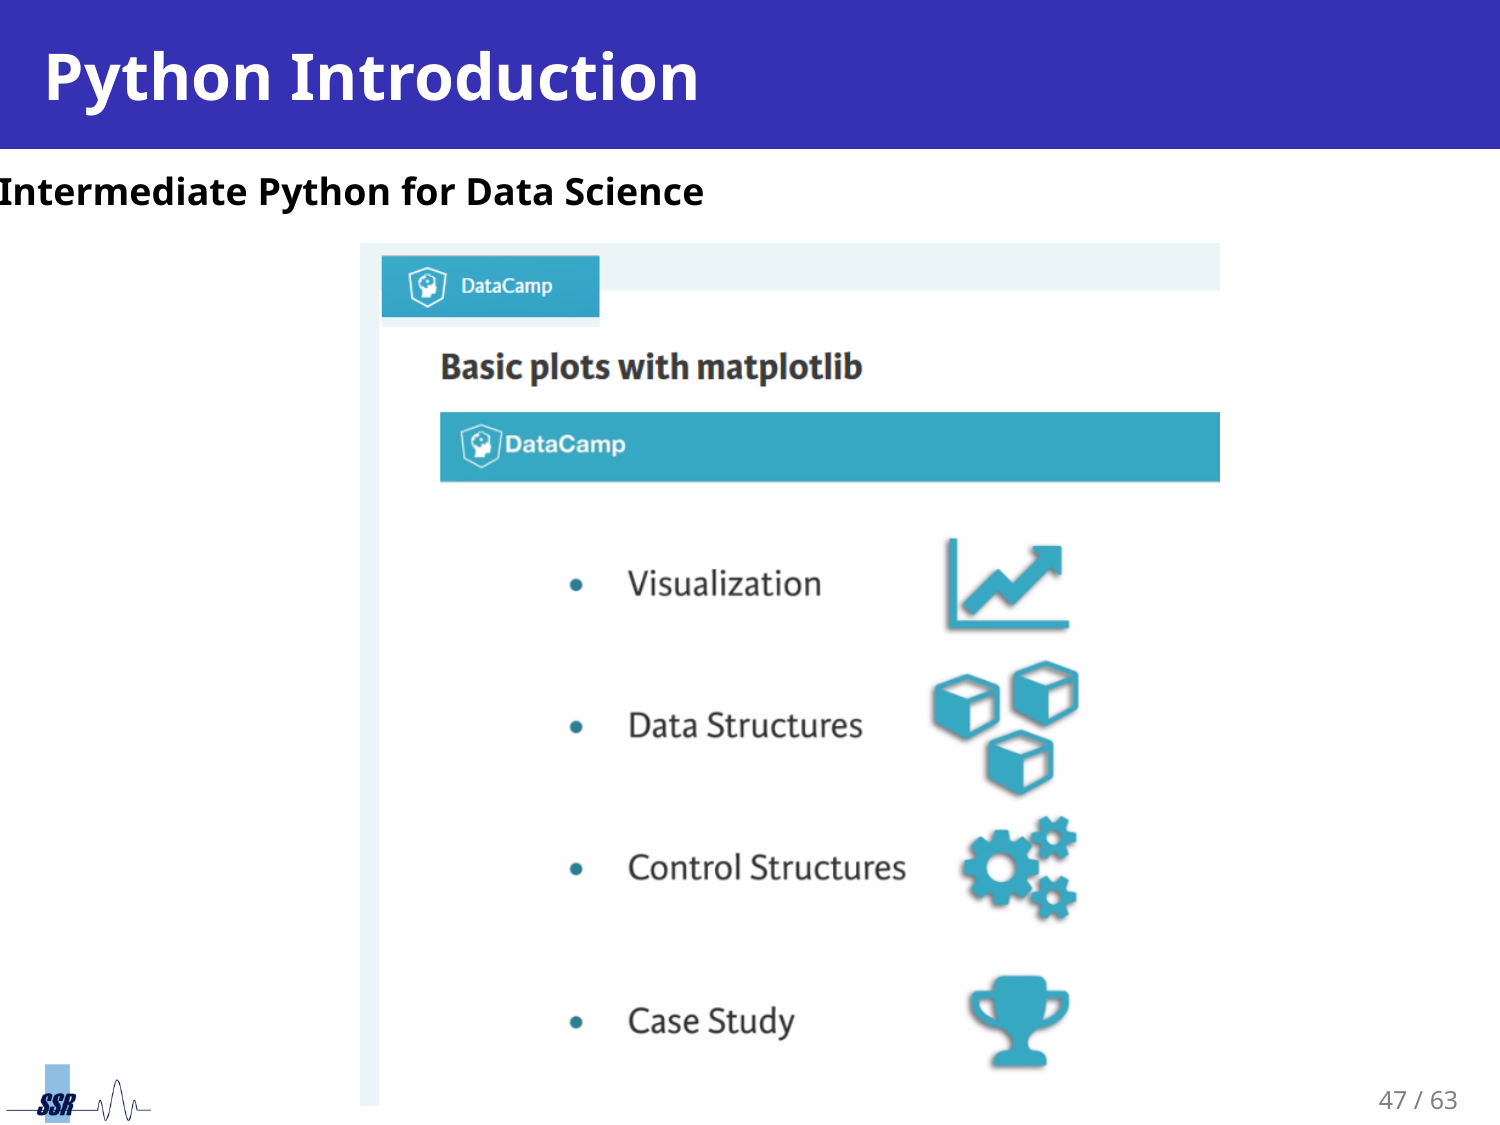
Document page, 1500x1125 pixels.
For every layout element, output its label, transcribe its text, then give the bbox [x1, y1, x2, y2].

title Python Introduction [0, 0, 1500, 151]
picture [1, 1062, 151, 1125]
picture [359, 243, 1220, 1106]
text_box Intermediate Python for Data Science [0, 160, 721, 221]
